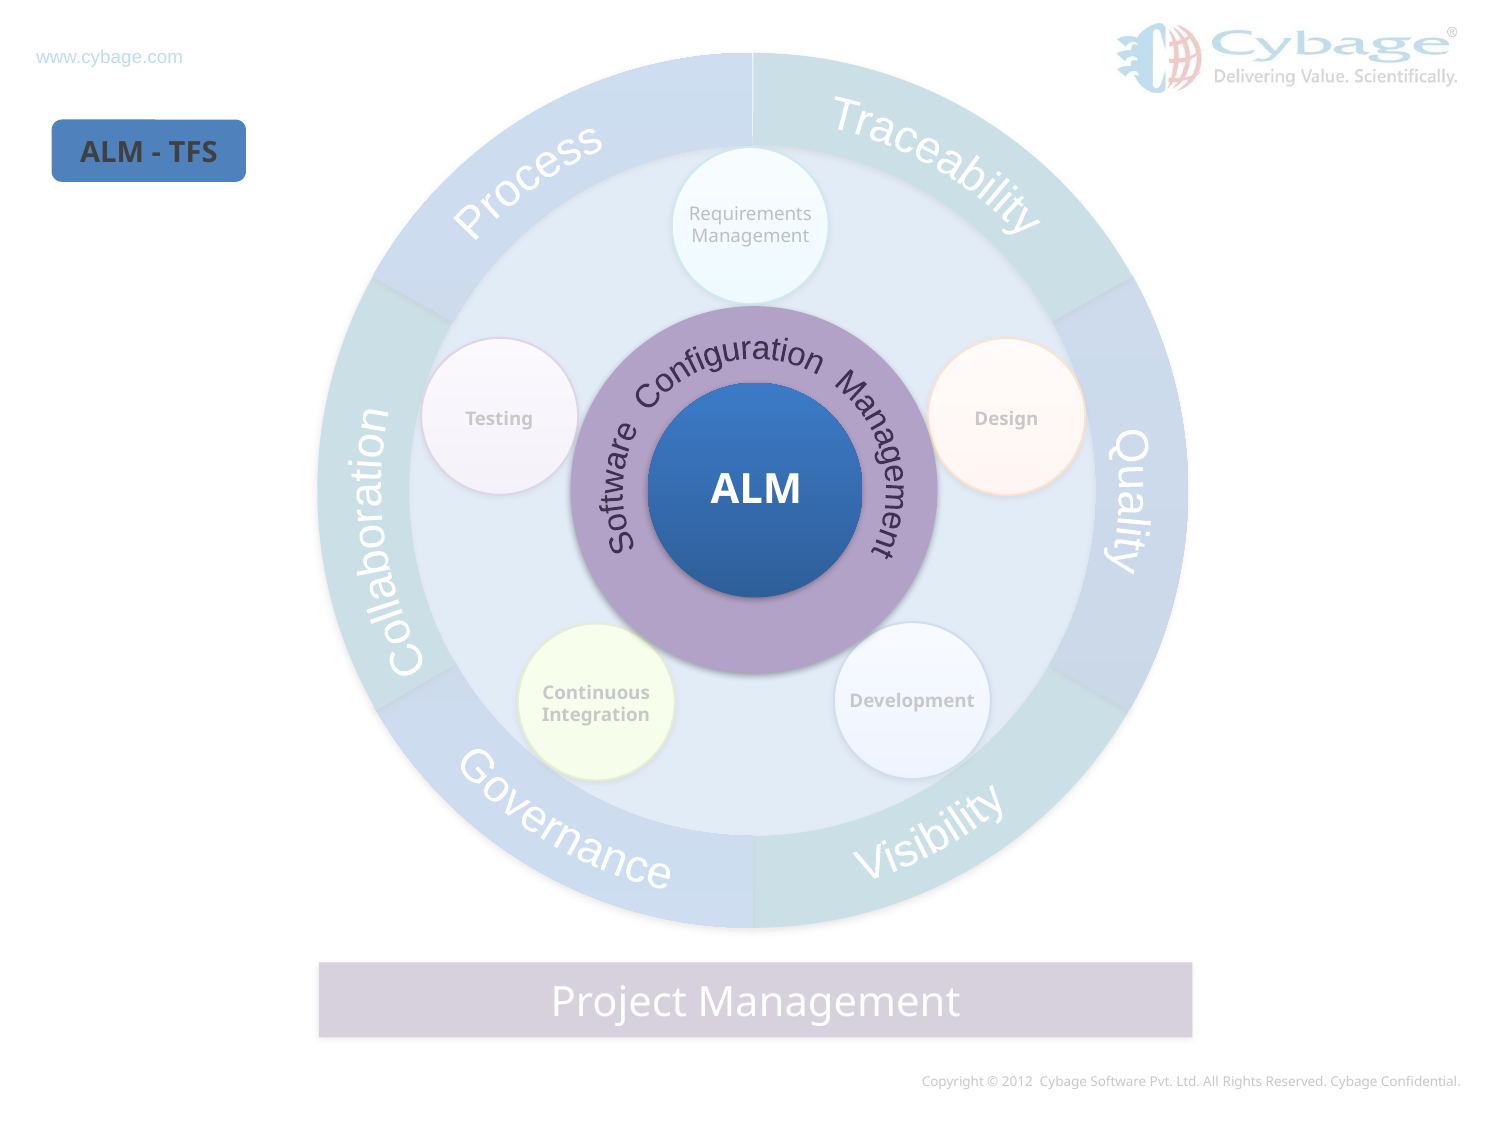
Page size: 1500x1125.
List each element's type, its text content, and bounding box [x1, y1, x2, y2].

text_box [50, 176, 248, 184]
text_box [517, 623, 676, 781]
text_box [0, 0, 1500, 1125]
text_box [833, 621, 992, 780]
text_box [317, 52, 1189, 929]
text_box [420, 337, 579, 496]
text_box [927, 337, 1086, 496]
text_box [671, 146, 829, 305]
text_box ALM - TFS [36, 125, 262, 176]
text_box [50, 117, 247, 125]
